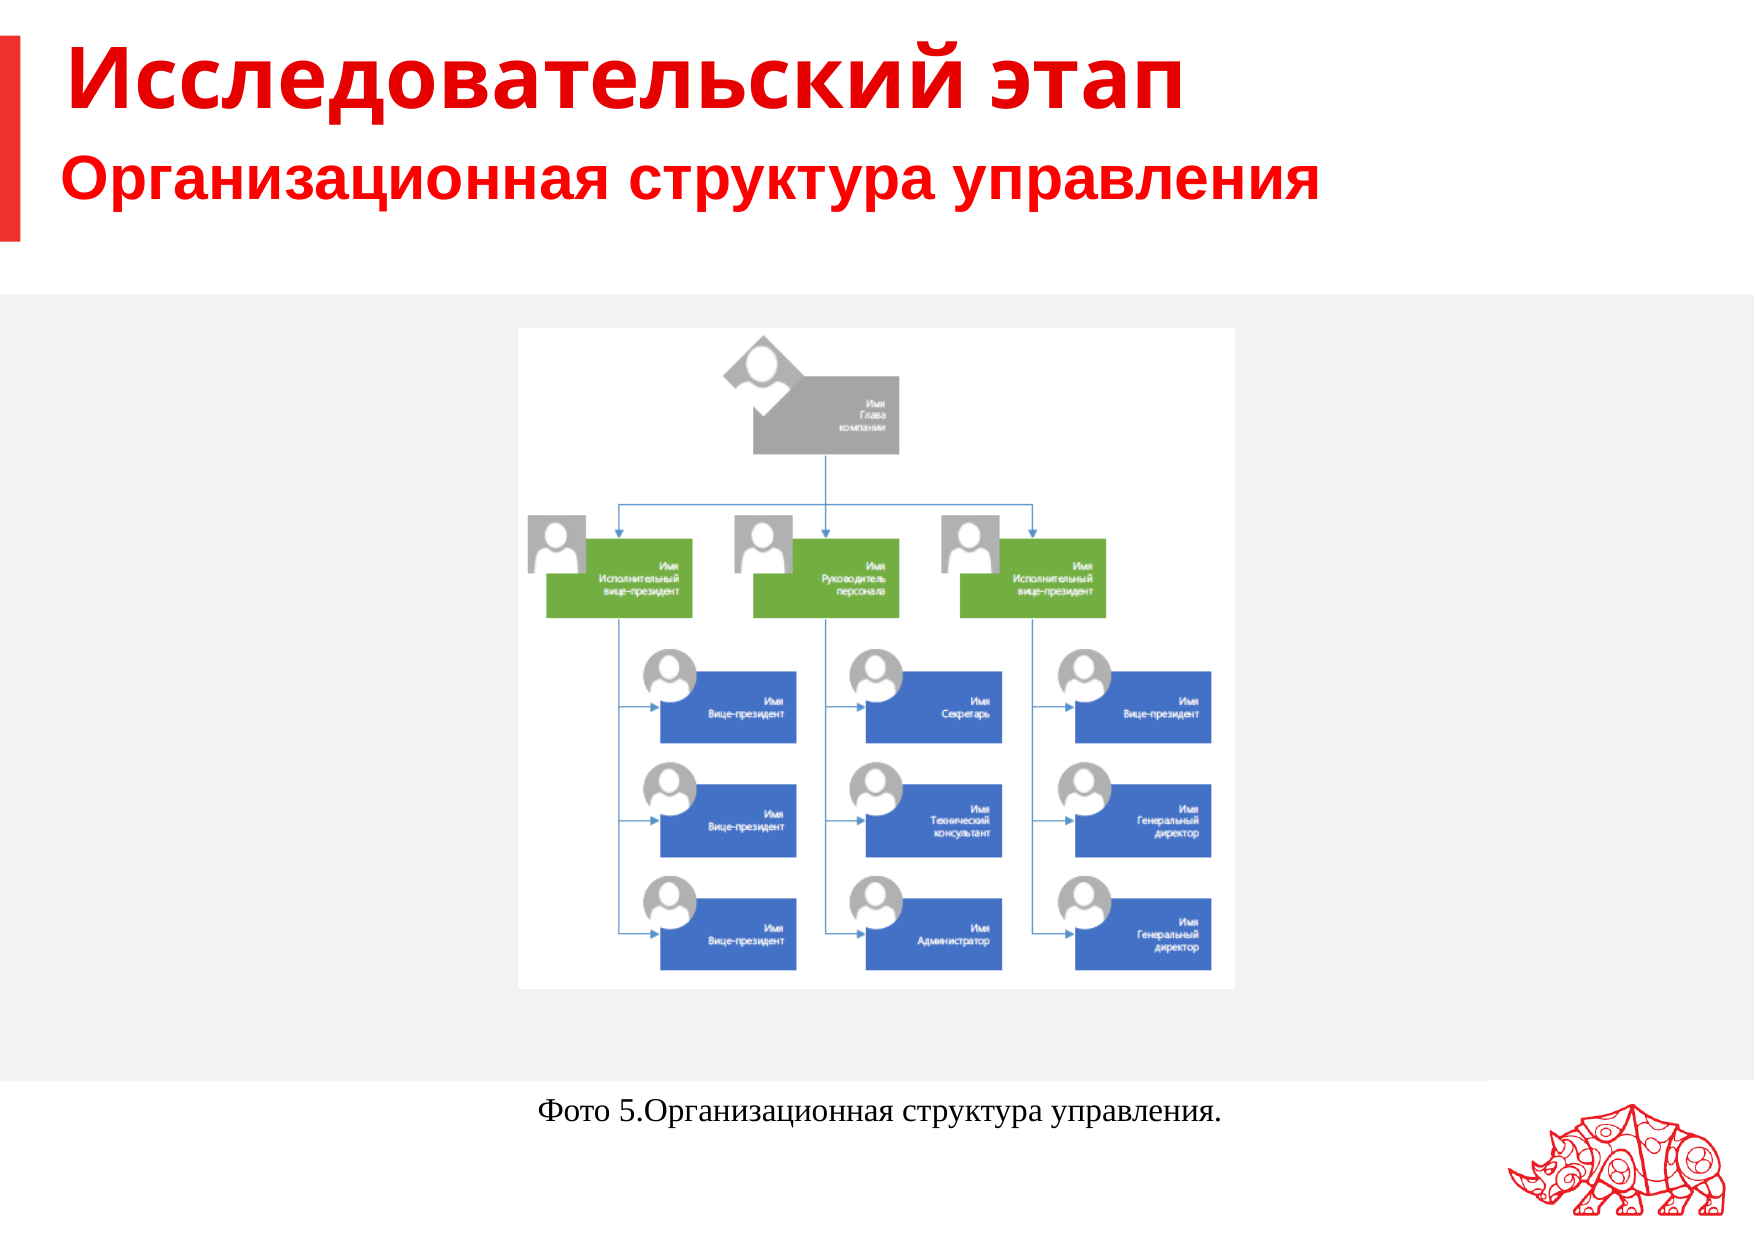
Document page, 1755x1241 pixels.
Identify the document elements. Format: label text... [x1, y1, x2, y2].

picture [1487, 1080, 1755, 1229]
picture [518, 328, 1235, 989]
text_box Фото 5.Организационная структура управления. [522, 1080, 1326, 1136]
title Исследовательский этап [64, 34, 1654, 128]
text_box Организационная структура управления [29, 82, 1641, 221]
